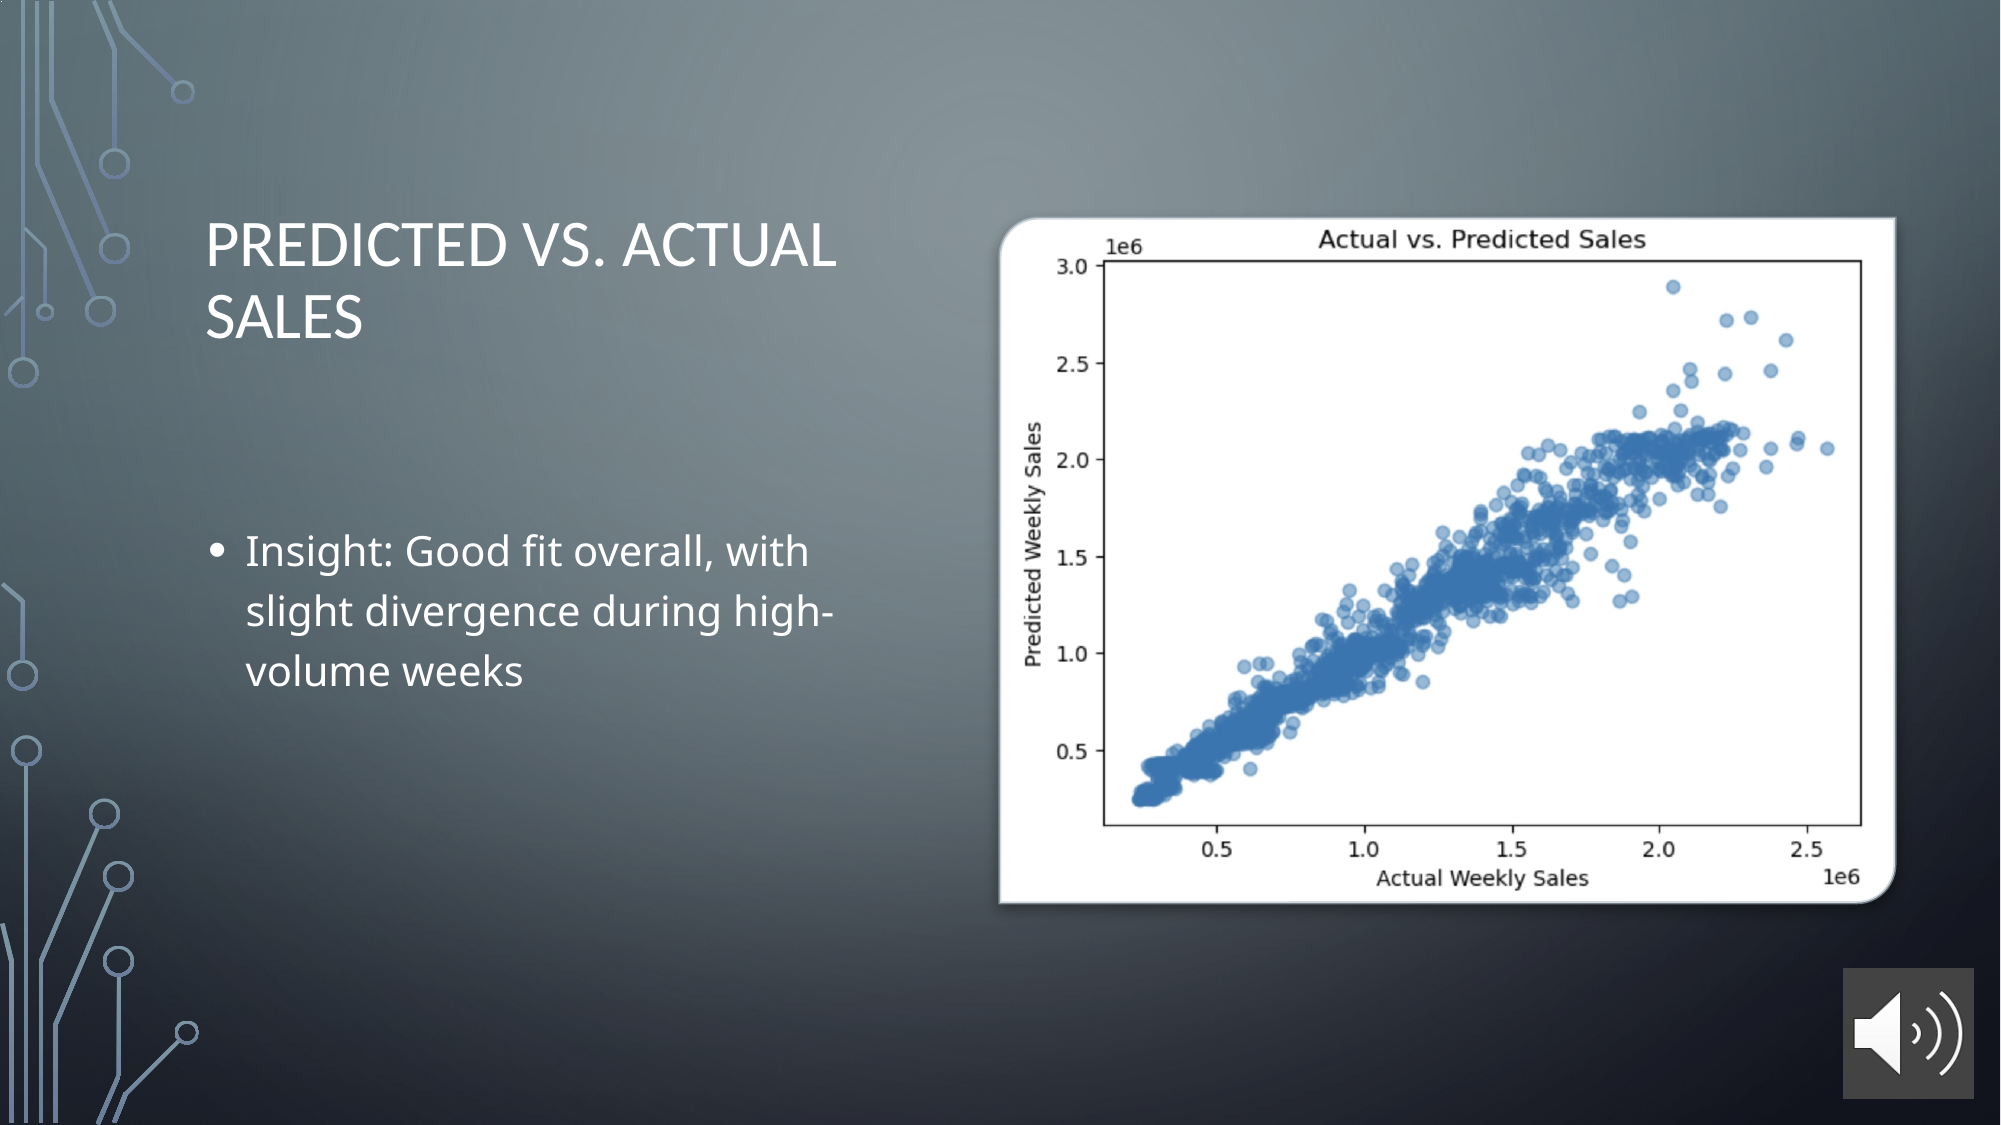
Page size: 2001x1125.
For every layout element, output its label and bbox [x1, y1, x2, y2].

picture [201, 0, 2000, 1125]
text_box [0, 0, 201, 1125]
